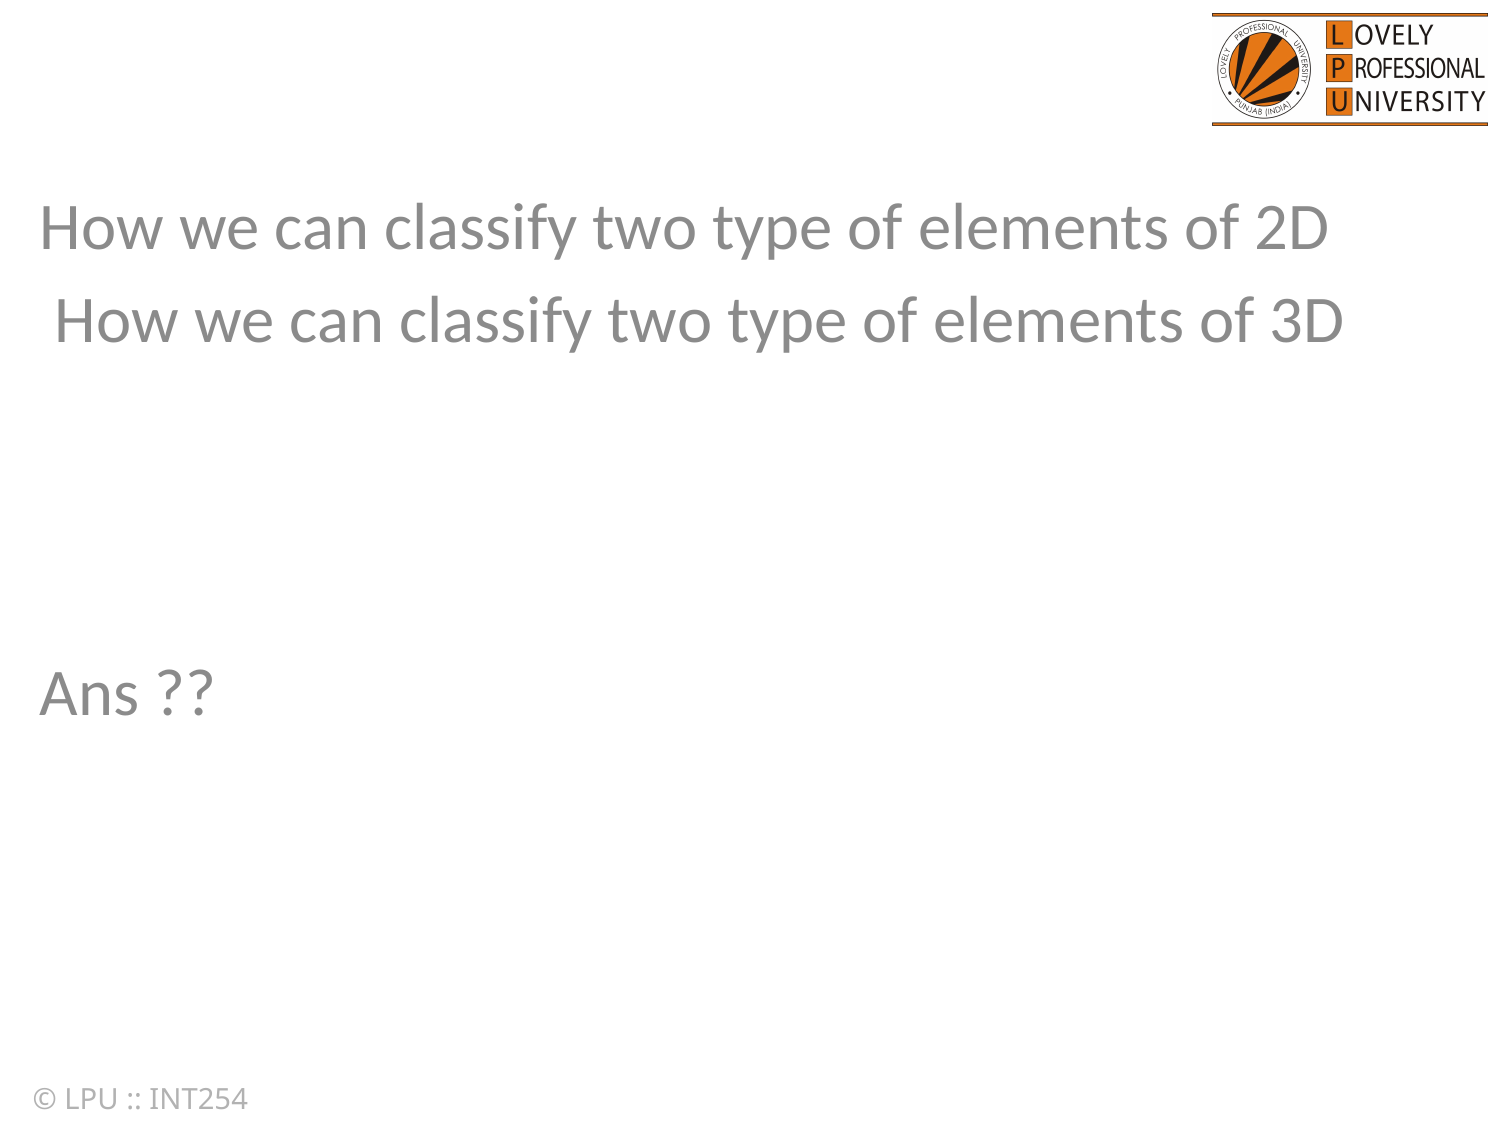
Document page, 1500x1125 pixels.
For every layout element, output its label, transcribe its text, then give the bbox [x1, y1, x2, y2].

slide_number © LPU :: INT254 [17, 1070, 1038, 1125]
subtitle How we can classify two type of elements of 2D How we can classify two type of elements of 3D Ans ?? [24, 174, 1463, 1006]
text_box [1212, 13, 1488, 126]
